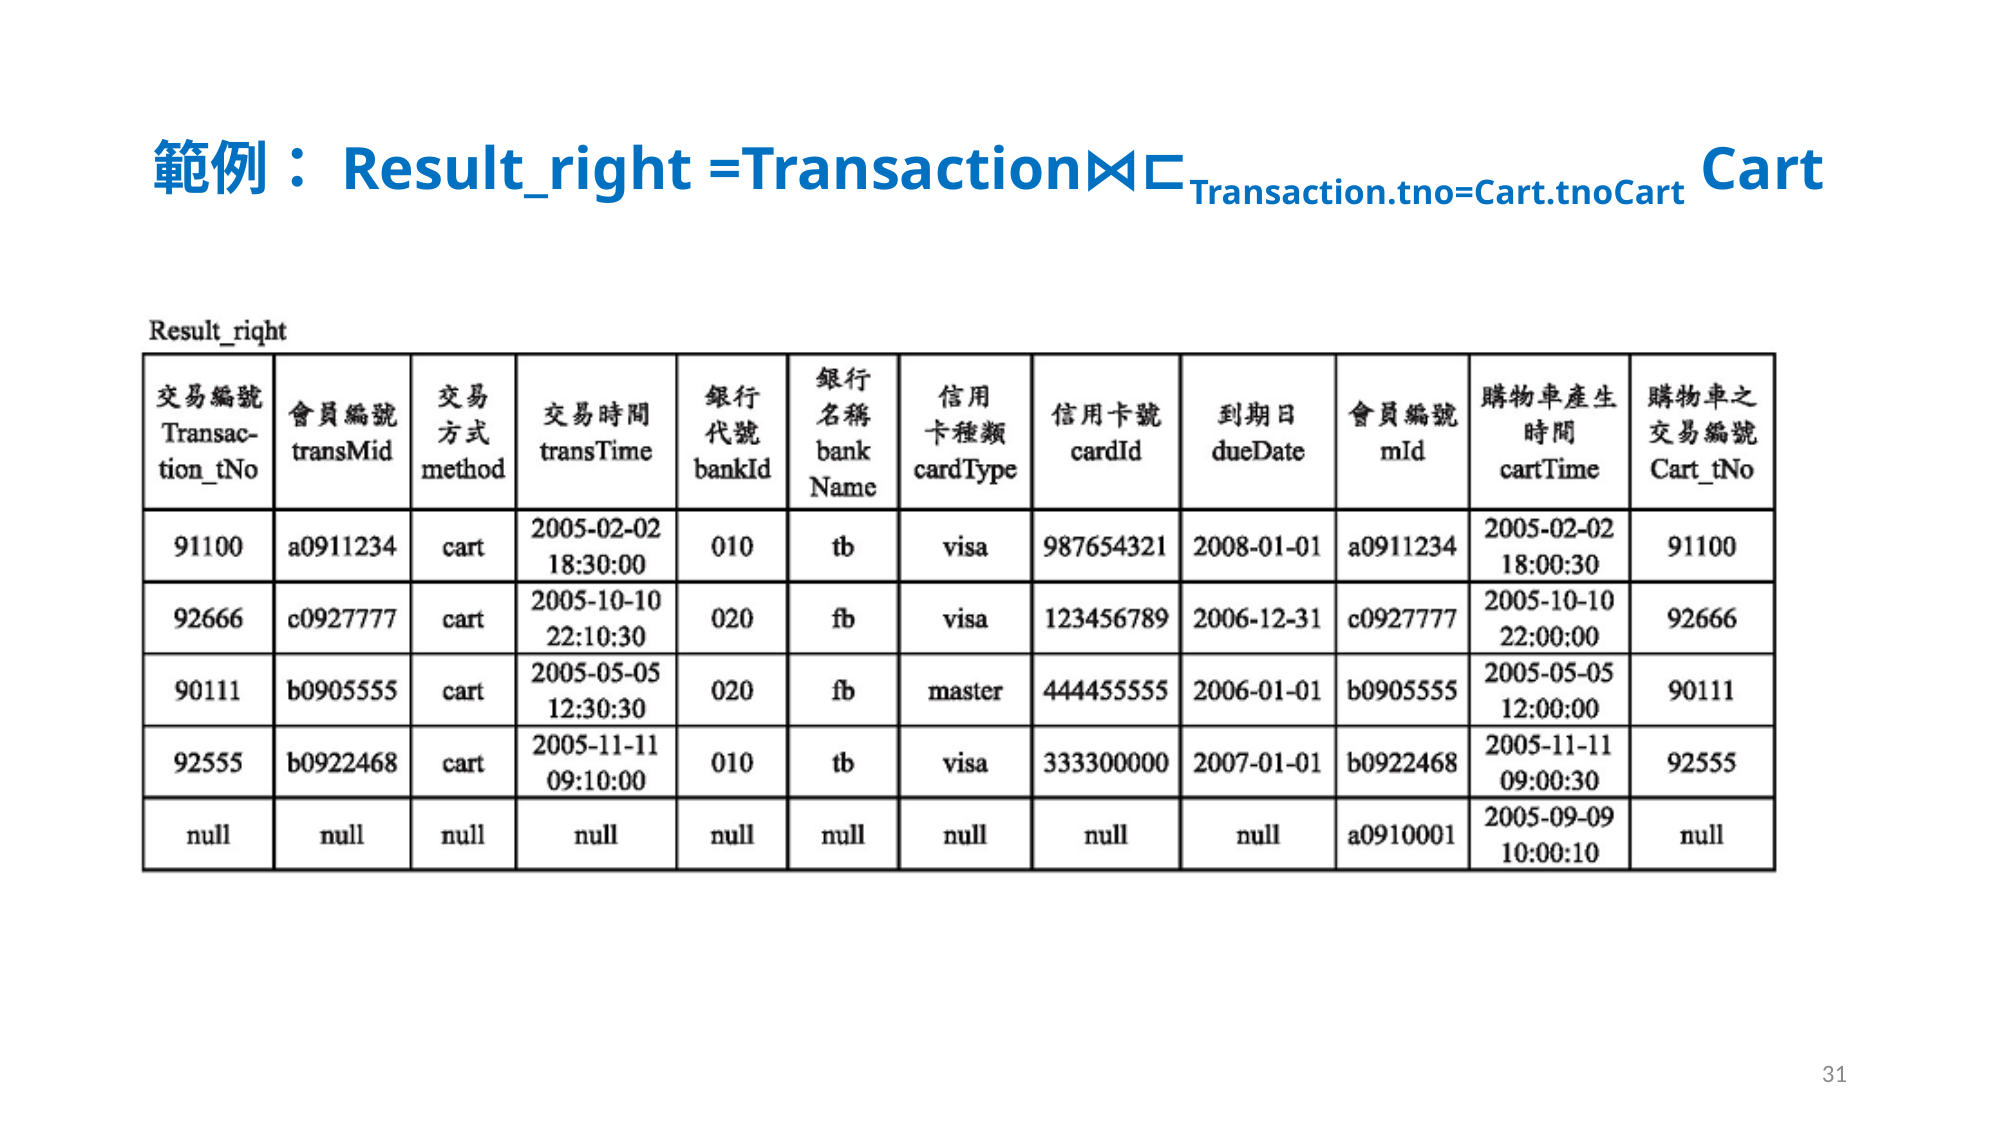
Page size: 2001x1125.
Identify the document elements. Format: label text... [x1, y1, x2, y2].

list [137, 304, 1784, 886]
slide_number 31 [1412, 1042, 1863, 1103]
title 範例：Result_right =Transaction⋈⊏Transaction.tno=Cart.tnoCart Cart [137, 59, 1863, 278]
